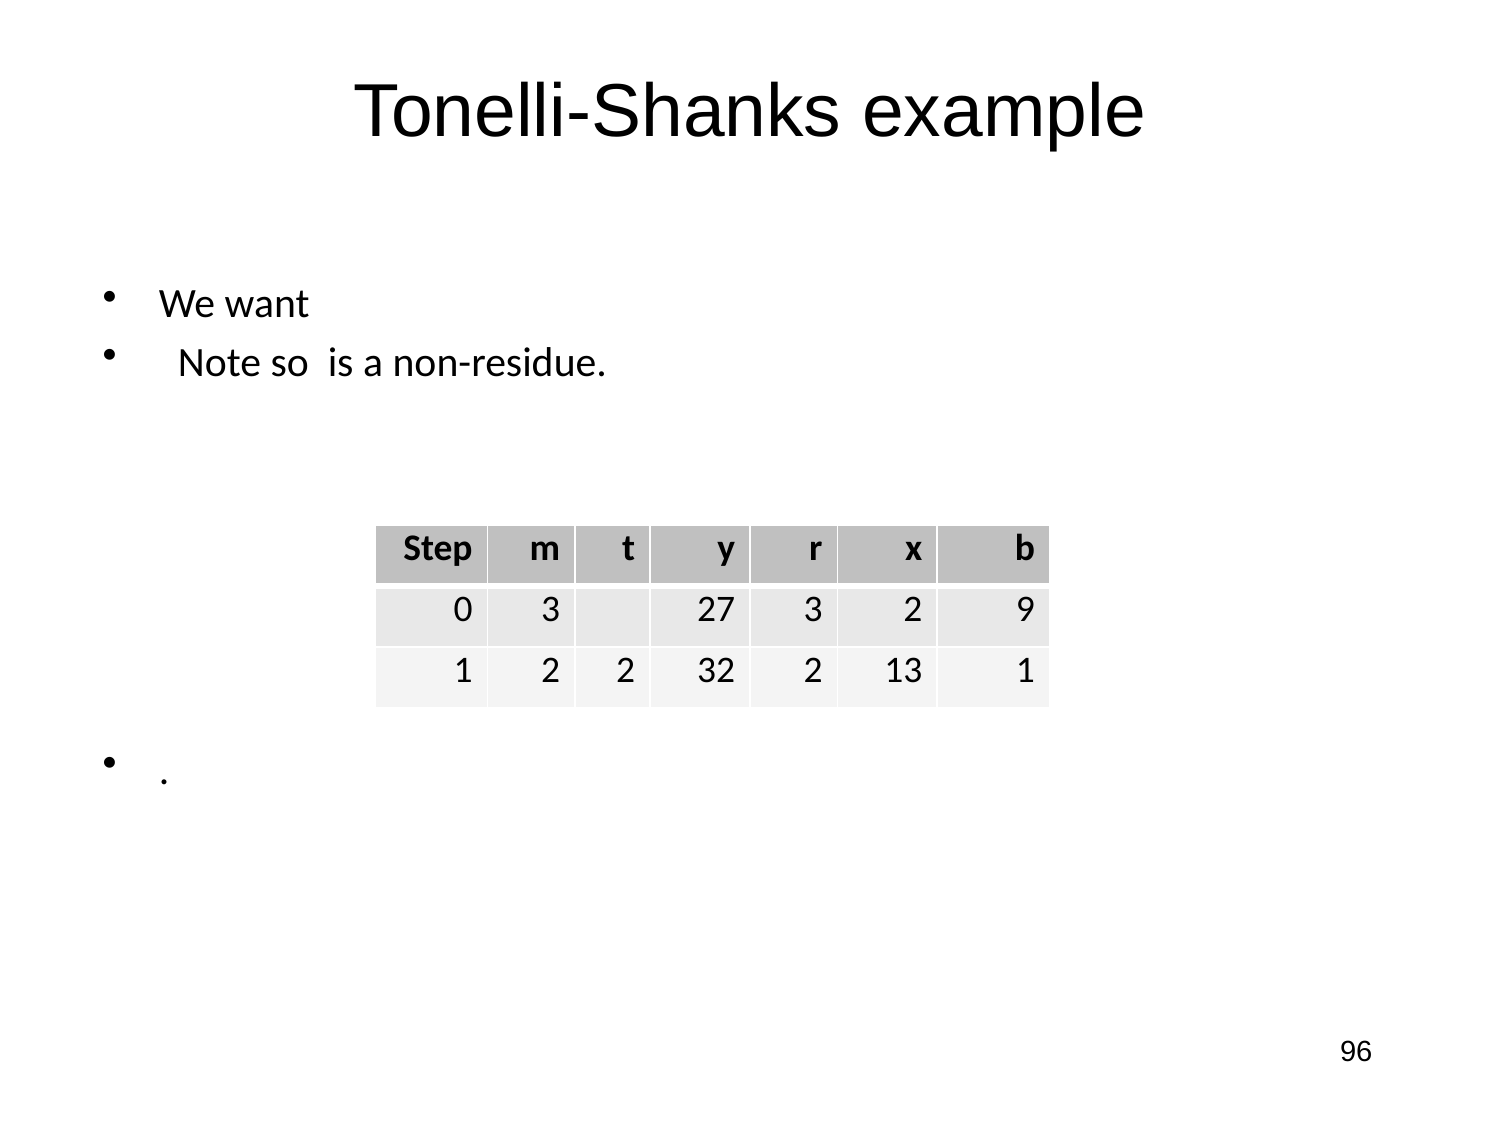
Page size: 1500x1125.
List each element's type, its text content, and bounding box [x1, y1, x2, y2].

table_cell 1 [376, 648, 487, 707]
table_cell 9 [938, 589, 1049, 646]
title Tonelli-Shanks example [112, 37, 1388, 176]
table_cell 2 [488, 648, 574, 707]
table_cell 3 [751, 589, 837, 646]
slide_number 96 [1074, 1024, 1388, 1101]
table_cell 27 [651, 589, 749, 646]
table_cell 1 [938, 648, 1049, 707]
table_cell 13 [838, 648, 936, 707]
table_cell 2 [751, 648, 837, 707]
table_cell 2 [576, 648, 649, 707]
table_header x [838, 526, 936, 583]
table_cell [576, 589, 649, 646]
table_cell 2 [838, 589, 936, 646]
table_header Step [376, 526, 487, 583]
table_header b [938, 526, 1049, 583]
table_header m [488, 526, 574, 583]
table_header t [576, 526, 649, 583]
table_cell 0 [376, 589, 487, 646]
table_cell 32 [651, 648, 749, 707]
table_header y [651, 526, 749, 583]
table_header r [751, 526, 837, 583]
table_cell 3 [488, 589, 574, 646]
